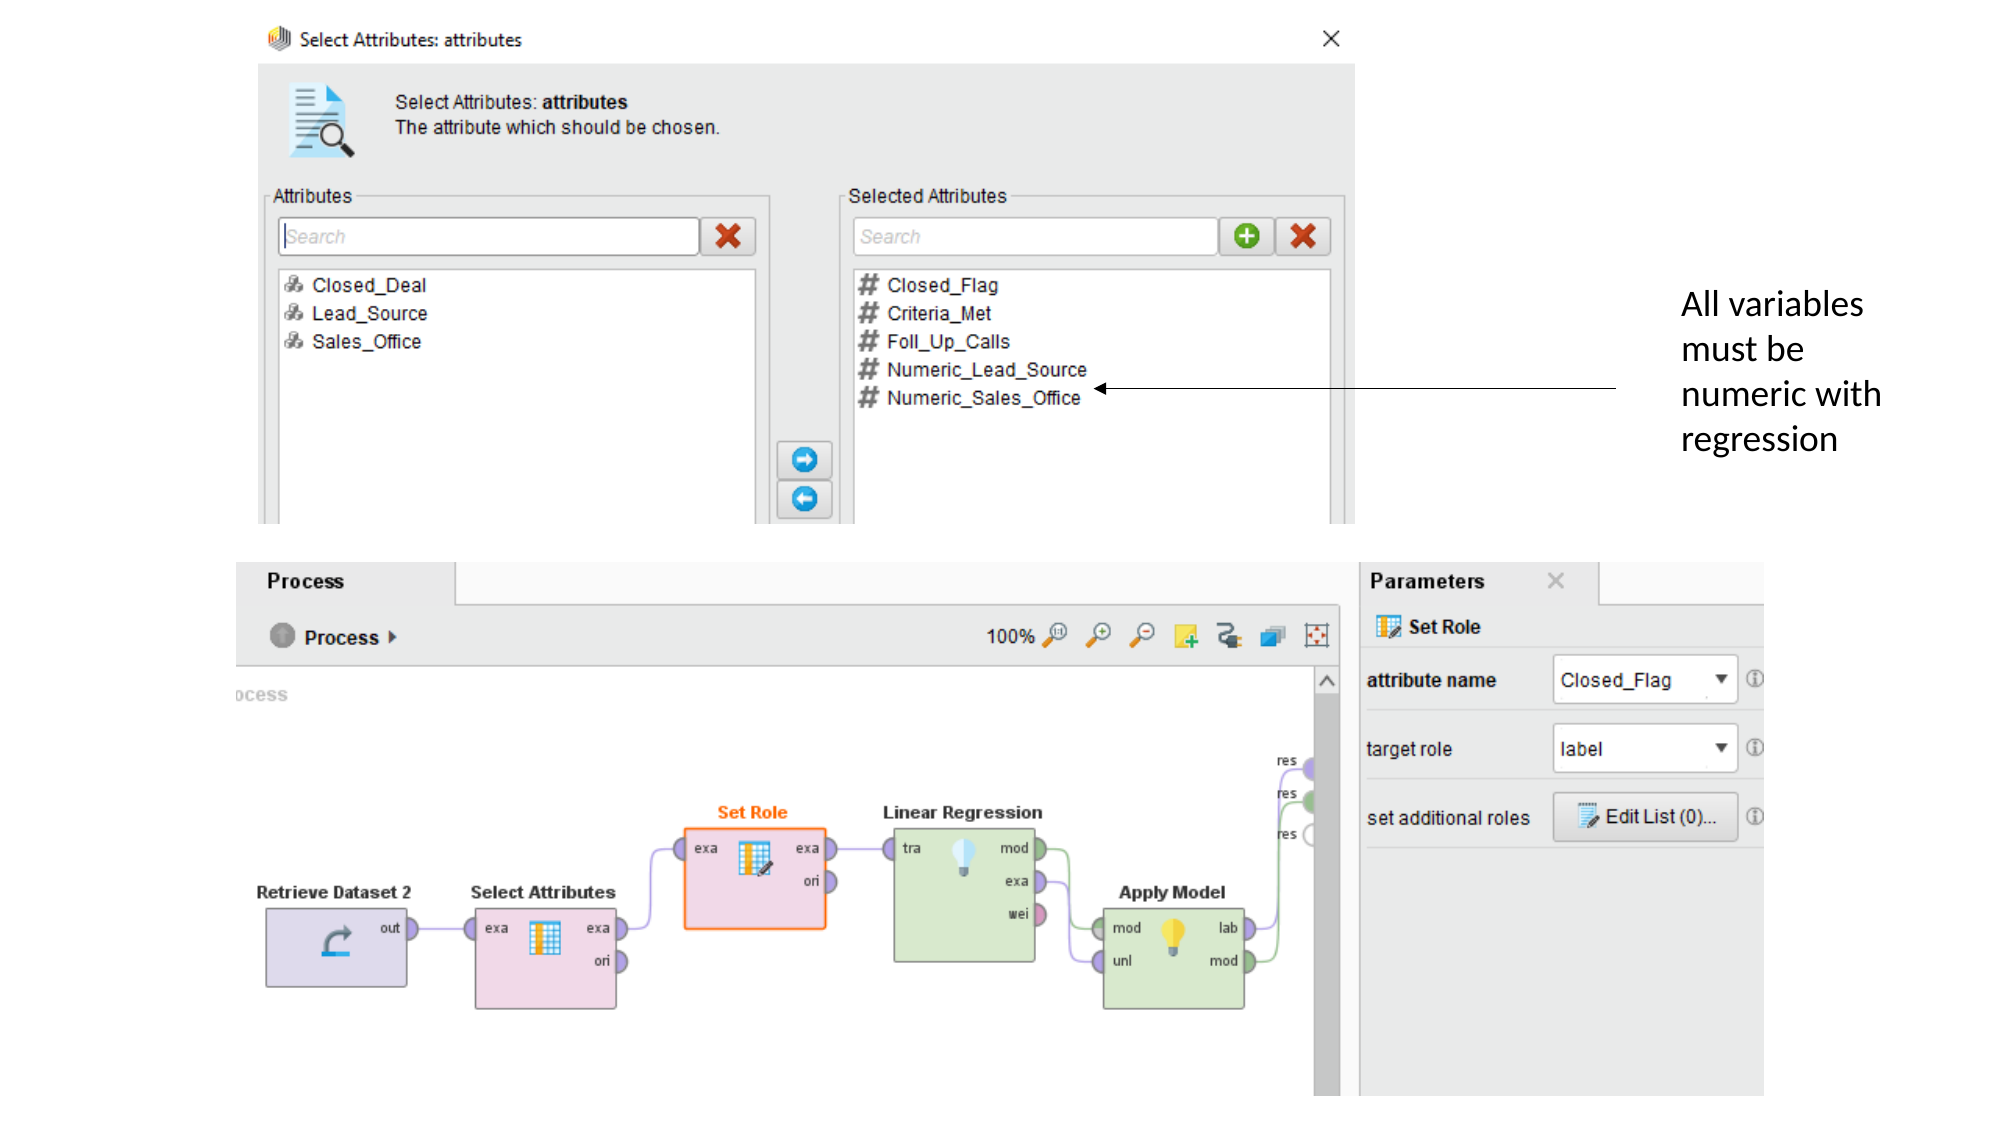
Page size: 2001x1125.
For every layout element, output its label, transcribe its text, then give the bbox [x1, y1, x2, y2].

picture [236, 562, 1764, 1096]
text_box All variables must be numeric with regression [1666, 271, 1925, 467]
picture [258, 20, 1355, 524]
